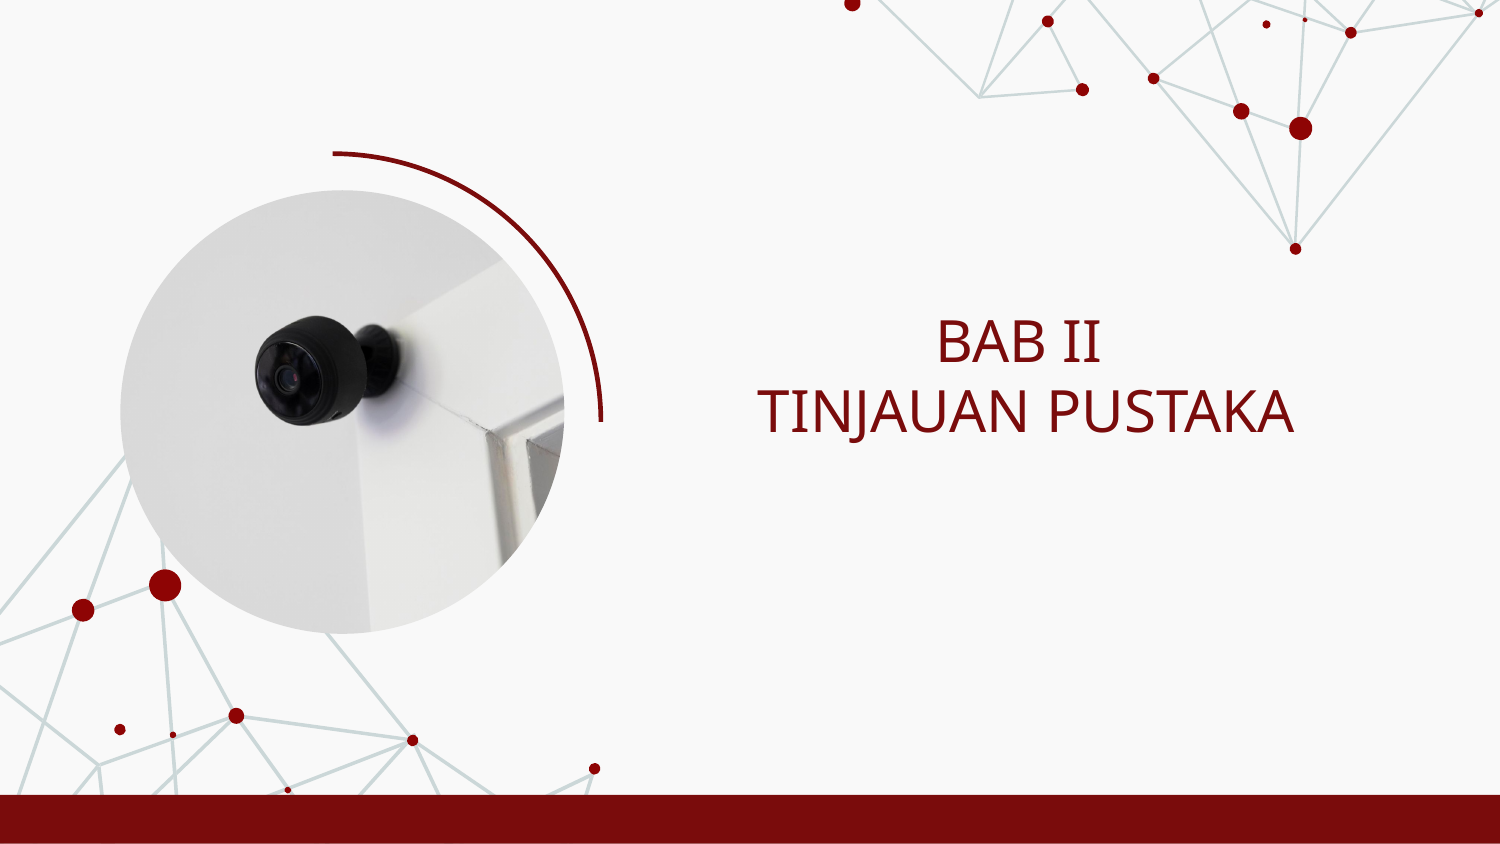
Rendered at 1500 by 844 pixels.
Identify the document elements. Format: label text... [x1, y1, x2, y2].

text_box [568, 293, 601, 422]
picture [120, 190, 565, 635]
text_box [332, 153, 465, 188]
title BAB II TINJAUAN PUSTAKA [645, 289, 1408, 535]
